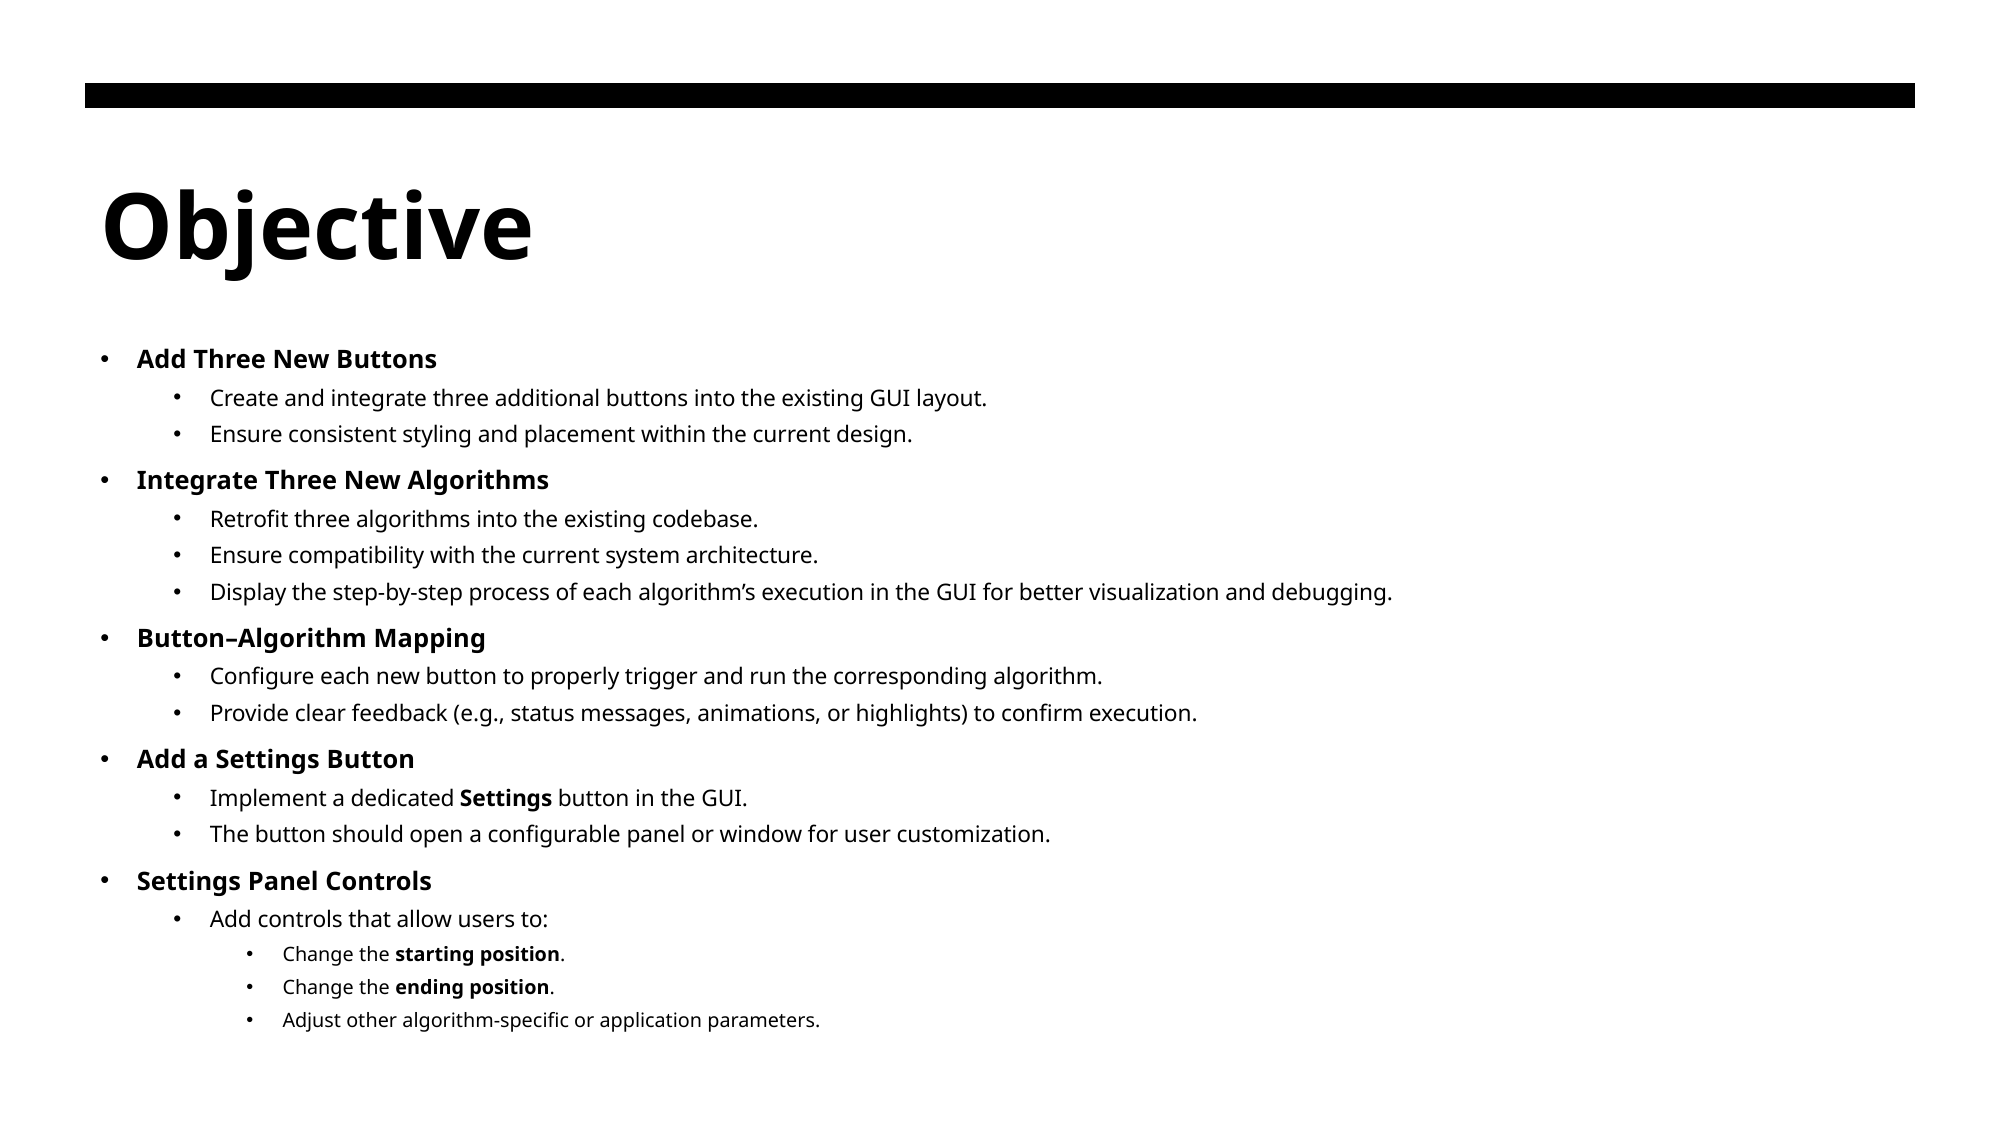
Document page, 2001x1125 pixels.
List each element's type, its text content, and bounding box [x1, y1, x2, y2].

list Add Three New Buttons Create and integrate three additional buttons into the existing GUI layout. Ensure consistent styling and placement within the current design. Integrate Three New Algorithms Retrofit three algorithms into the existing codebase. Ensure compatibility with the current system architecture. Display the step-by-step process of each algorithm’s execution in the GUI for better visualization and debugging. Button–Algorithm Mapping Configure each new button to properly trigger and run the corresponding algorithm. Provide clear feedback (e.g., status messages, animations, or highlights) to confirm execution. Add a Settings Button Implement a dedicated Settings button in the GUI. The button should open a configurable panel or window for user customization. Settings Panel Controls Add controls that allow users to: Change the starting position. Change the ending position. Adjust other algorithm-specific or application parameters. [85, 332, 1916, 1041]
title Objective [85, 160, 1916, 332]
